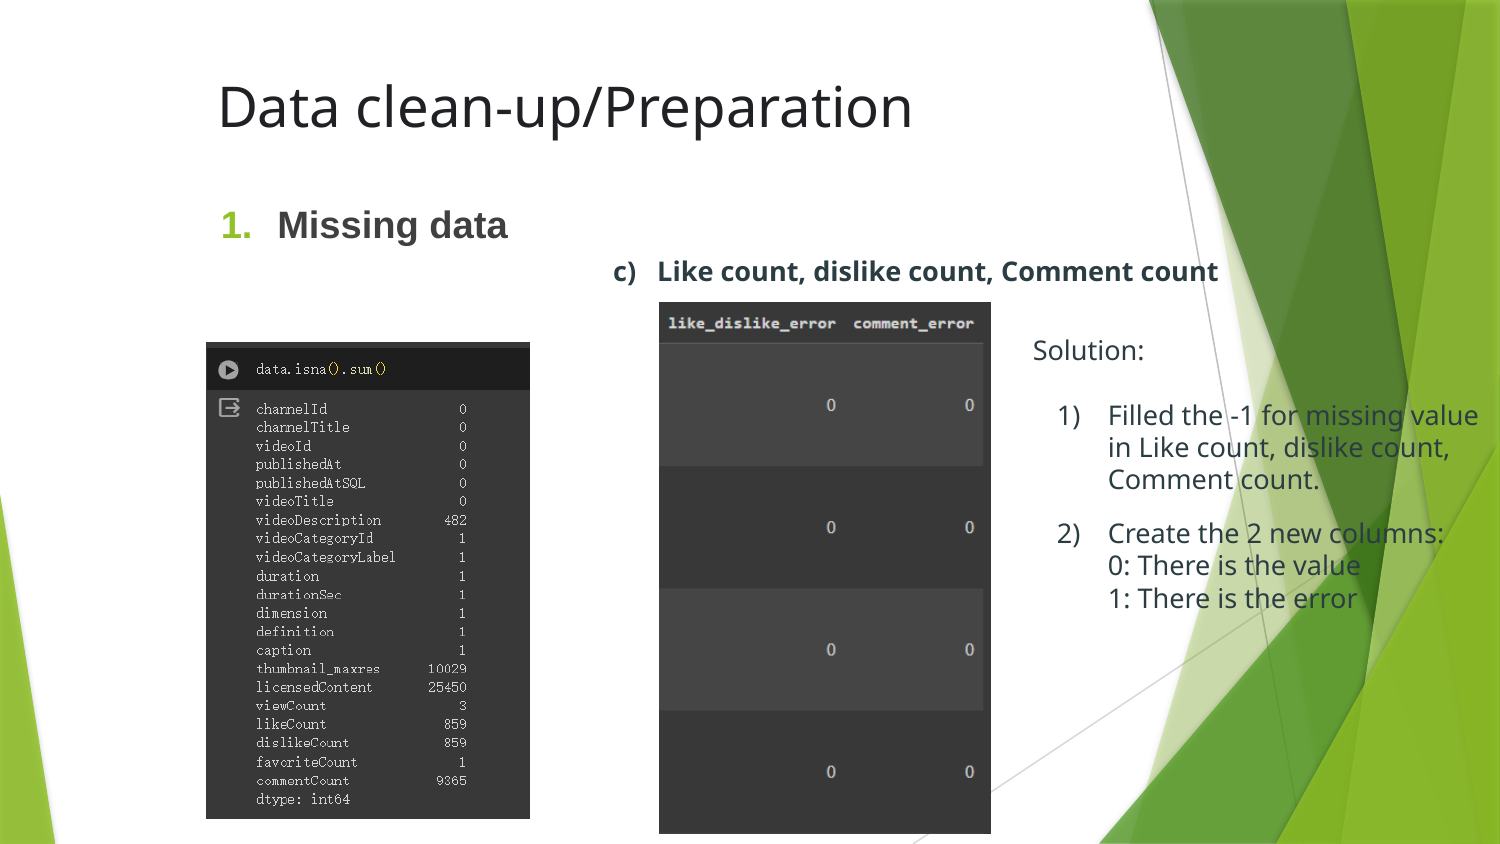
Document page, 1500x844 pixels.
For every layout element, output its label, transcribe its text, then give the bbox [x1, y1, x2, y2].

list Missing data [187, 185, 1429, 688]
picture [658, 301, 991, 835]
title Data clean-up/Preparation [187, 46, 1429, 166]
text_box c) Like count, dislike count, Comment count [598, 239, 1288, 343]
picture [206, 341, 531, 819]
text_box Solution: Filled the -1 for missing value in Like count, dislike count, Comment count. Create the 2 new columns: 0: There is the value 1: There is the error [1017, 317, 1500, 819]
